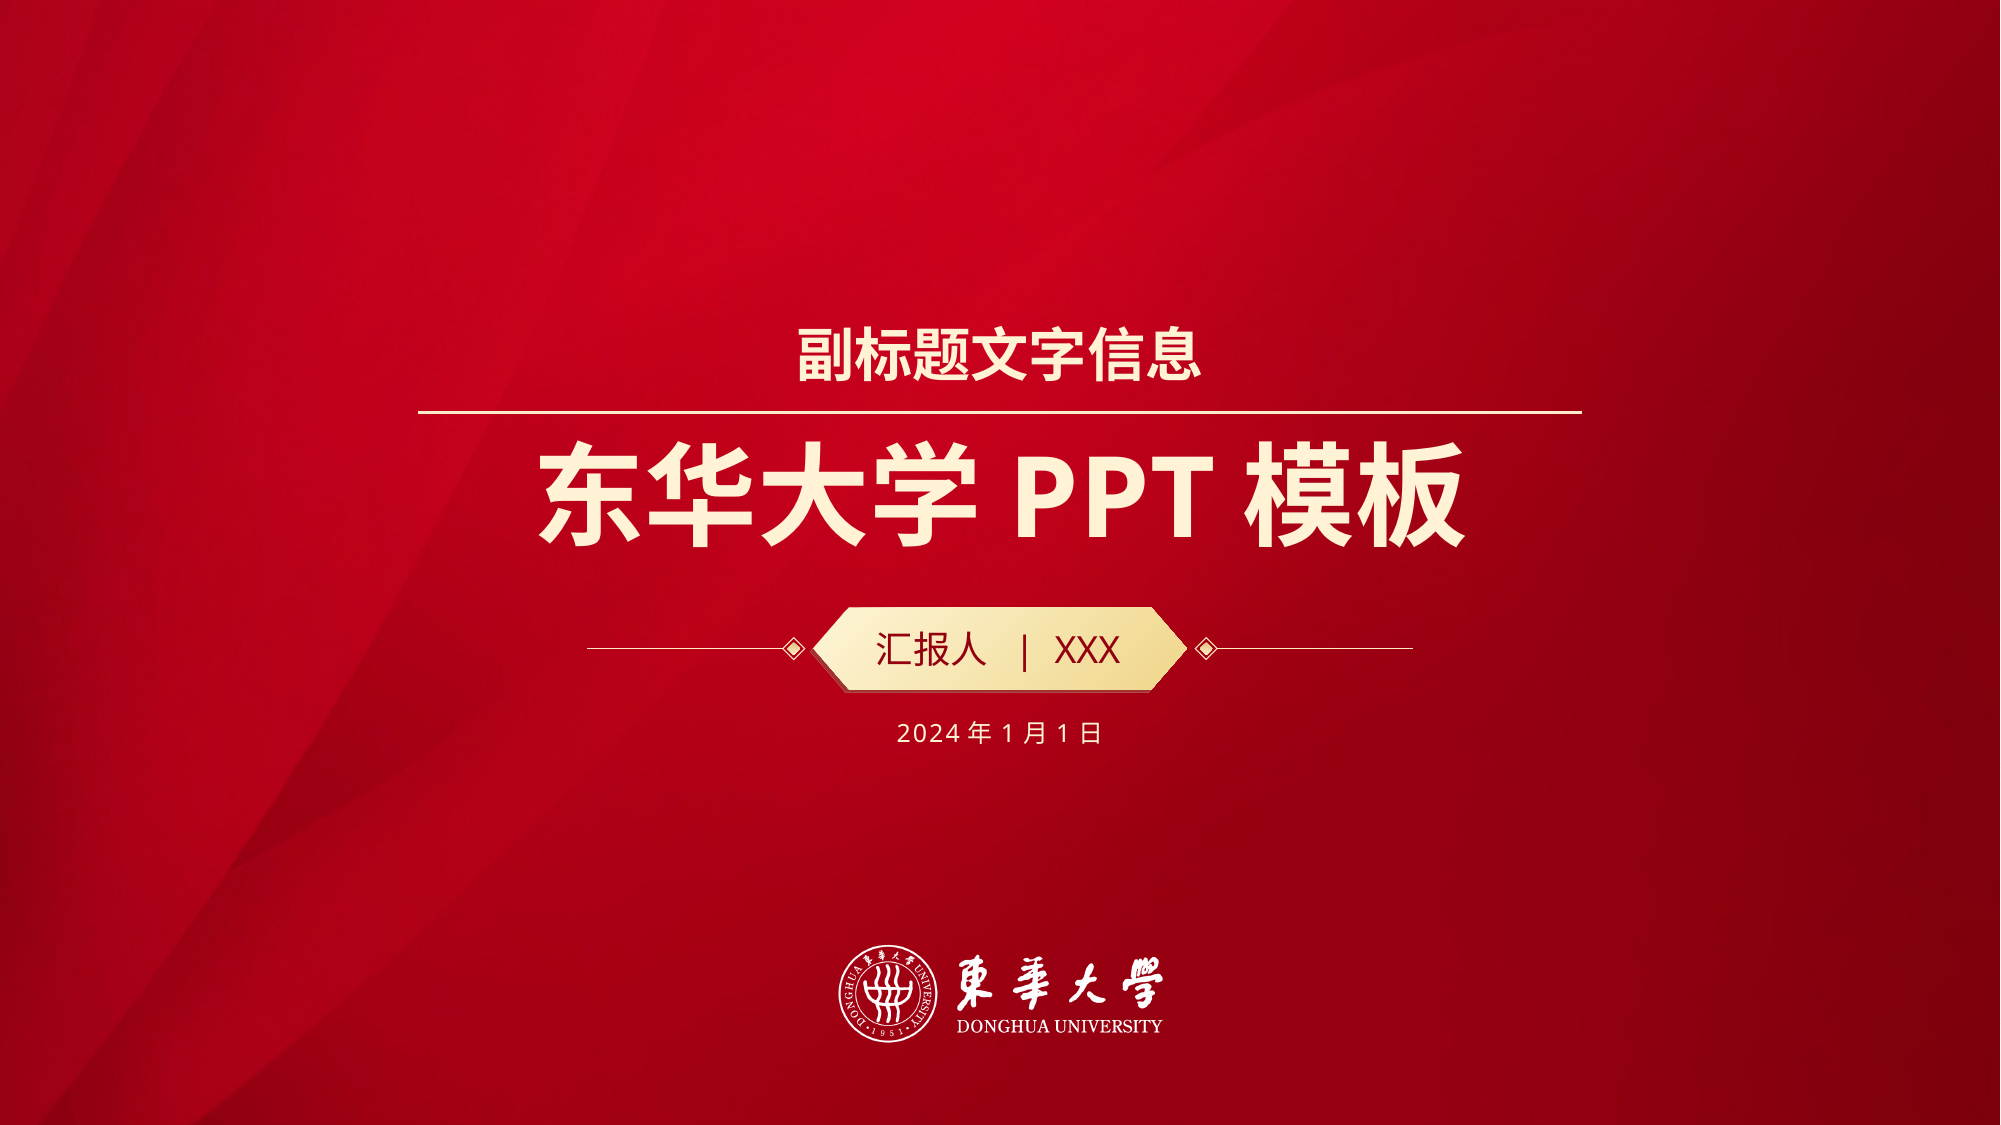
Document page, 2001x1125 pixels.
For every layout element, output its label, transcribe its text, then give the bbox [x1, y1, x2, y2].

text_box 东华大学PPT模板 [517, 417, 1483, 568]
text_box 副标题文字信息 [781, 311, 1219, 396]
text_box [587, 607, 1413, 690]
text_box 2024年1月1日 [661, 710, 1339, 755]
picture [0, 0, 2001, 1125]
